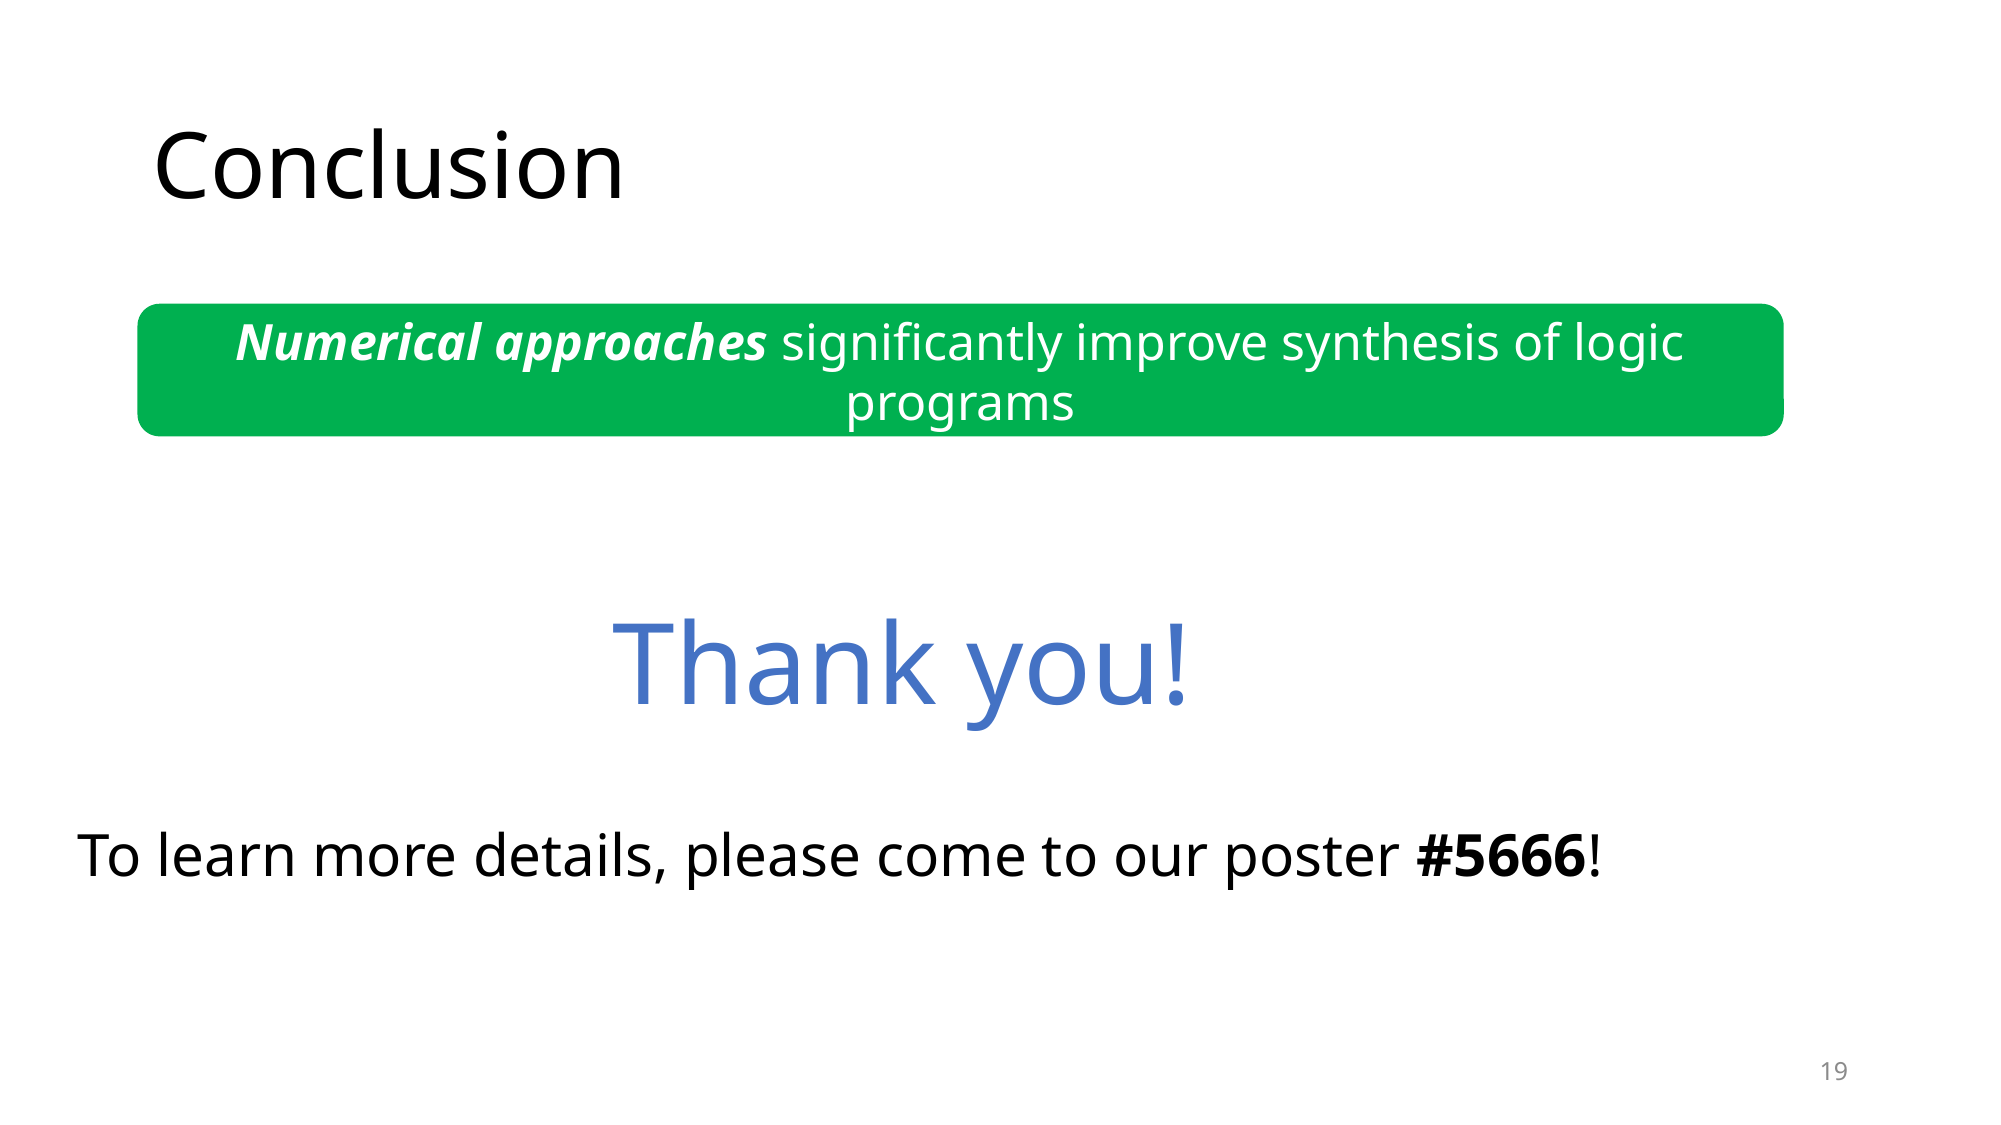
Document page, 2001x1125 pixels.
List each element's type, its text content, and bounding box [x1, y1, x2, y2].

text_box Numerical approaches significantly improve synthesis of logic programs [136, 302, 1785, 438]
text_box To learn more details, please come to our poster #5666! [63, 810, 1618, 896]
text_box Thank you! [597, 584, 1207, 735]
title Conclusion [137, 59, 1863, 278]
slide_number 19 [1638, 1042, 1863, 1103]
